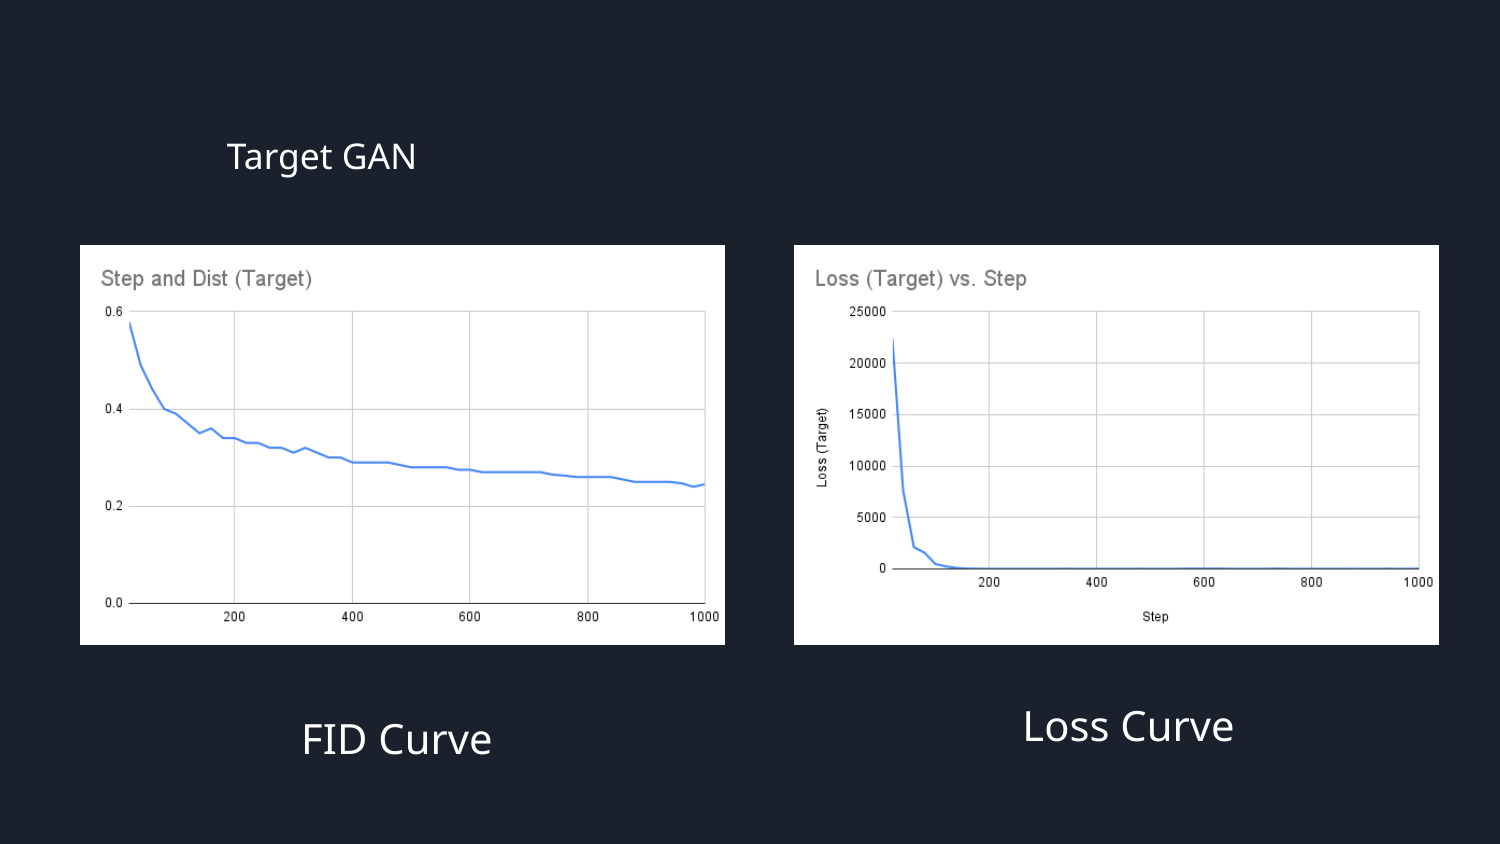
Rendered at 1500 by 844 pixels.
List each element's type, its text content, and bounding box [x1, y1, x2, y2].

picture [794, 245, 1440, 645]
text_box FID Curve [198, 697, 607, 778]
text_box Target GAN [211, 119, 795, 192]
picture [79, 245, 725, 645]
text_box Loss Curve [929, 684, 1339, 765]
